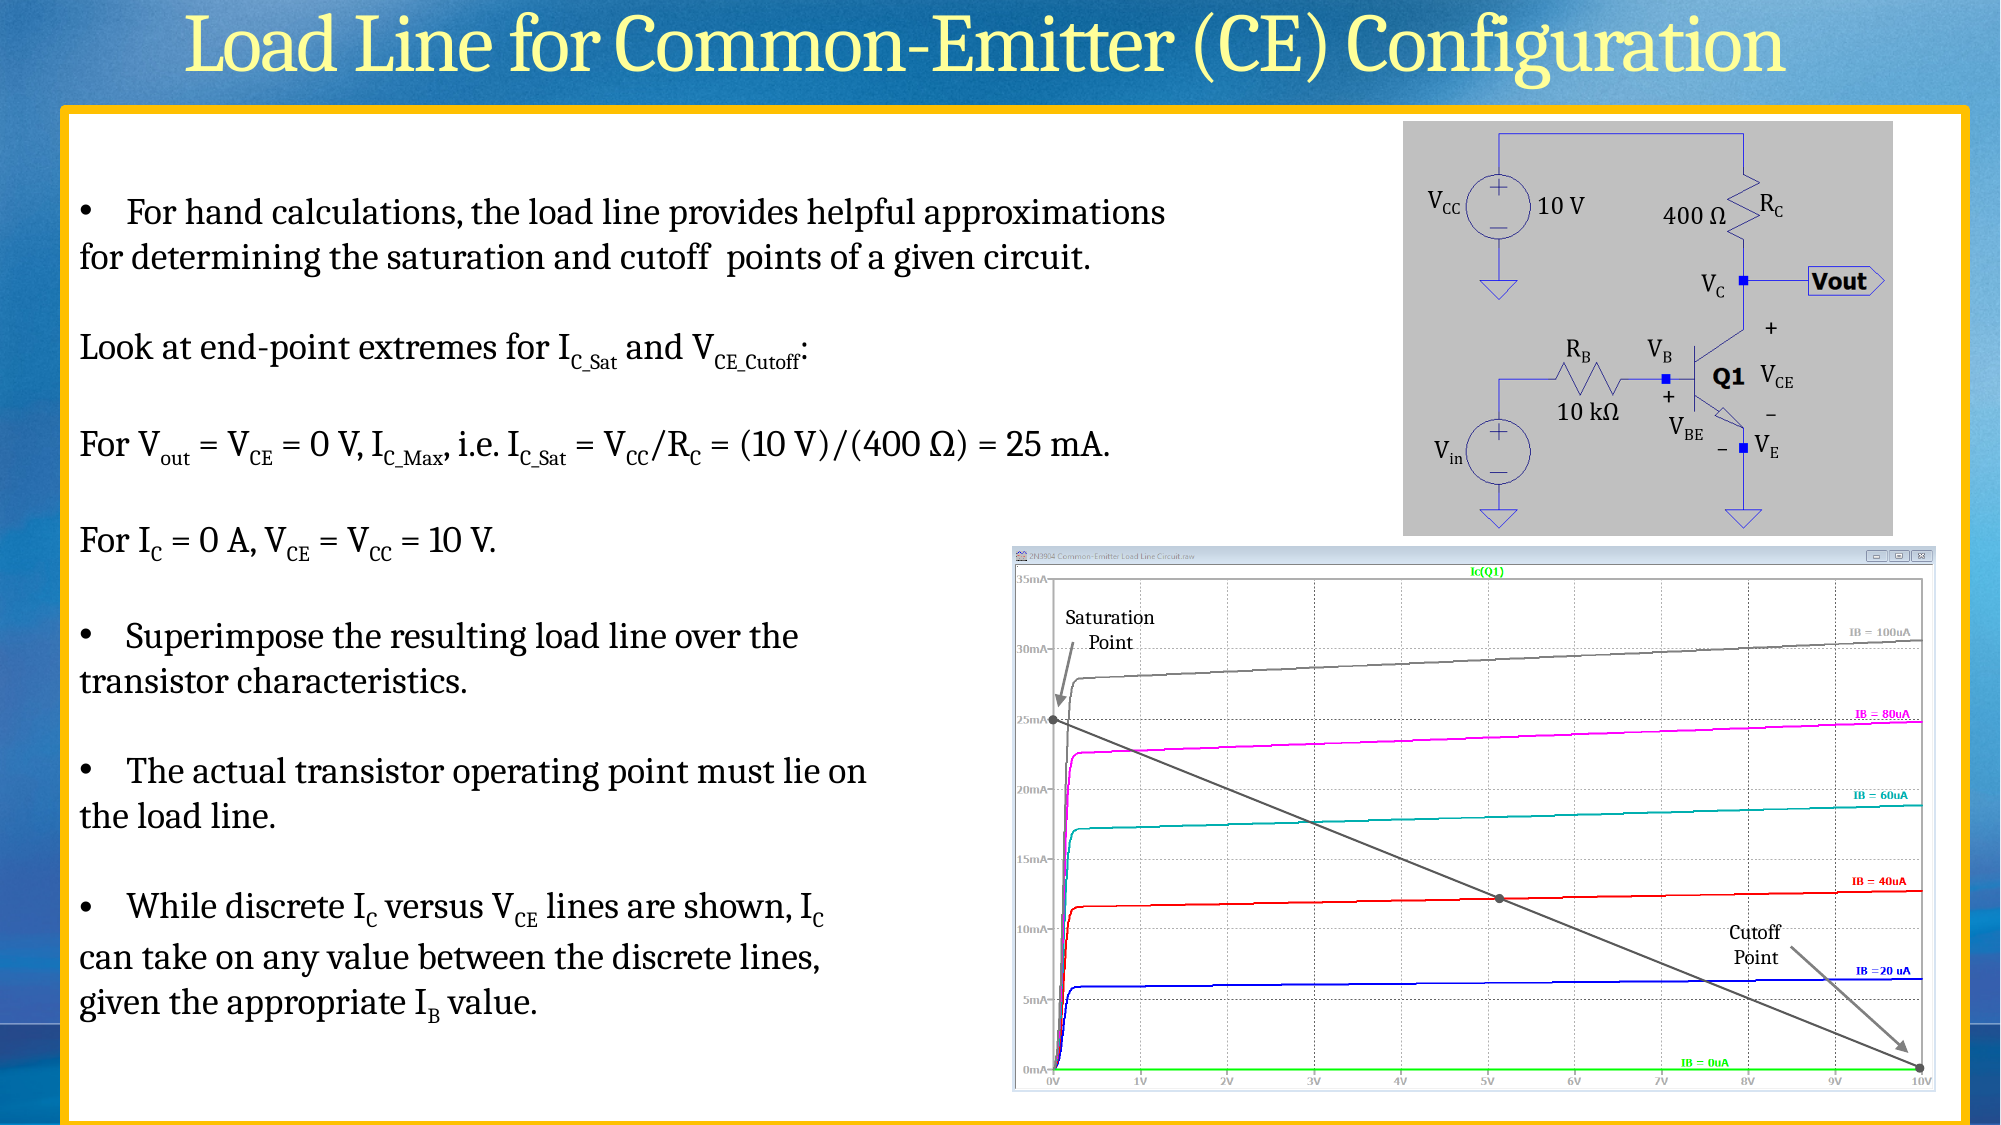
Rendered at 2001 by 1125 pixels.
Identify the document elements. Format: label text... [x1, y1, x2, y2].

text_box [1790, 946, 1909, 1054]
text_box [1052, 718, 1921, 1068]
text_box For hand calculations, the load line provides helpful approximations for determining the saturation and cutoff points of a given circuit. Look at end-point extremes for IC_Sat and VCE_Cutoff: For Vout = VCE = 0 V, IC_Max, i.e. IC_Sat = VCC/RC = (10 V)/(400 Ω) = 25 mA. For IC = 0 A, VCE = VCC = 10 V. Superimpose the resulting load line over the transistor characteristics. The actual transistor operating point must lie on the load line. While discrete IC versus VCE lines are shown, IC can take on any value between the discrete lines, given the appropriate IB value. [60, 105, 1970, 1125]
picture [1403, 121, 1893, 536]
picture [1012, 546, 1936, 1092]
picture [0, 0, 2001, 1125]
title Load Line for Common-Emitter (CE) Configuration [110, 0, 1863, 100]
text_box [1057, 641, 1074, 708]
